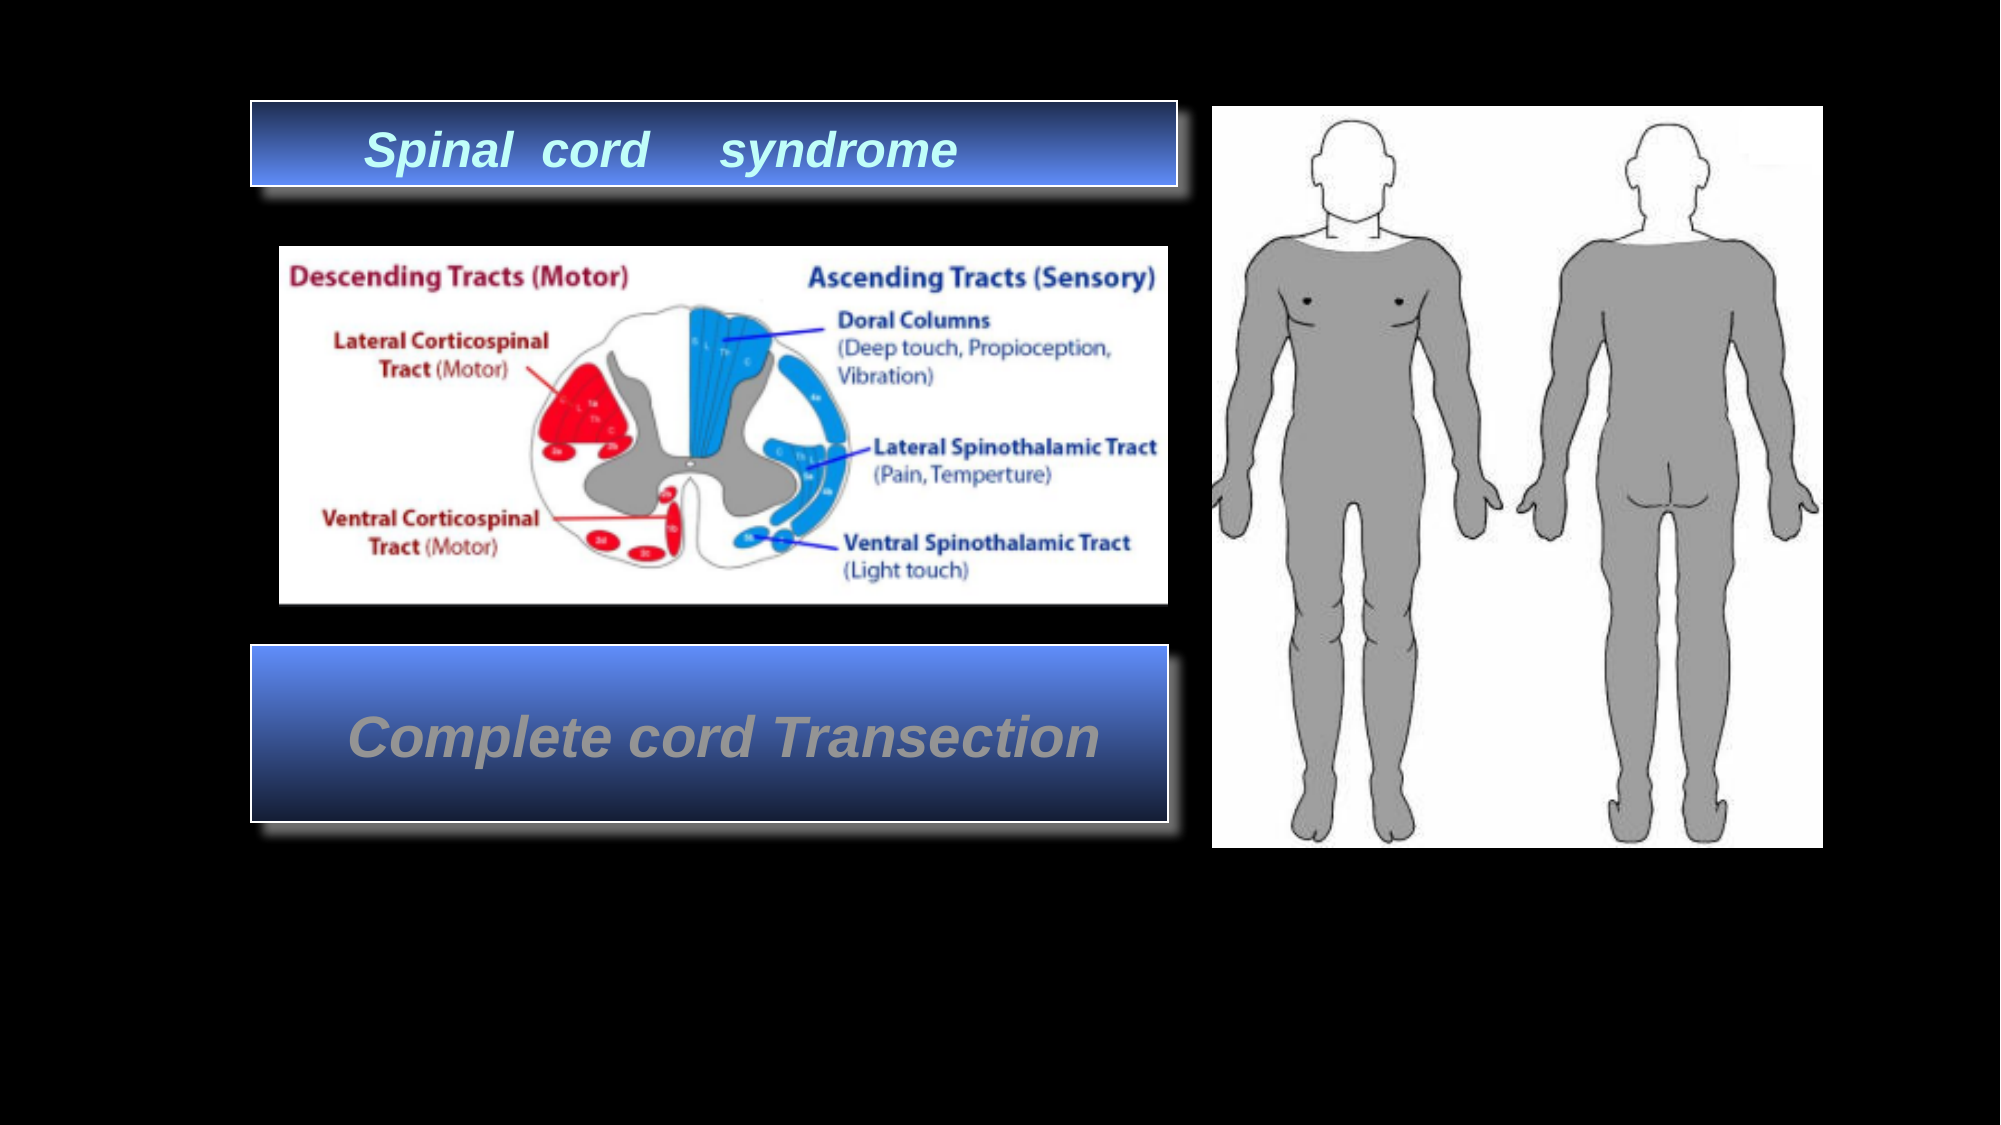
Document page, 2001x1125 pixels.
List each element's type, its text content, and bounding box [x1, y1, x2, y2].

picture [1212, 106, 1823, 848]
text_box Complete cord Transection [251, 645, 1168, 823]
text_box Spinal cord syndrome [251, 100, 1178, 187]
picture [279, 246, 1168, 607]
